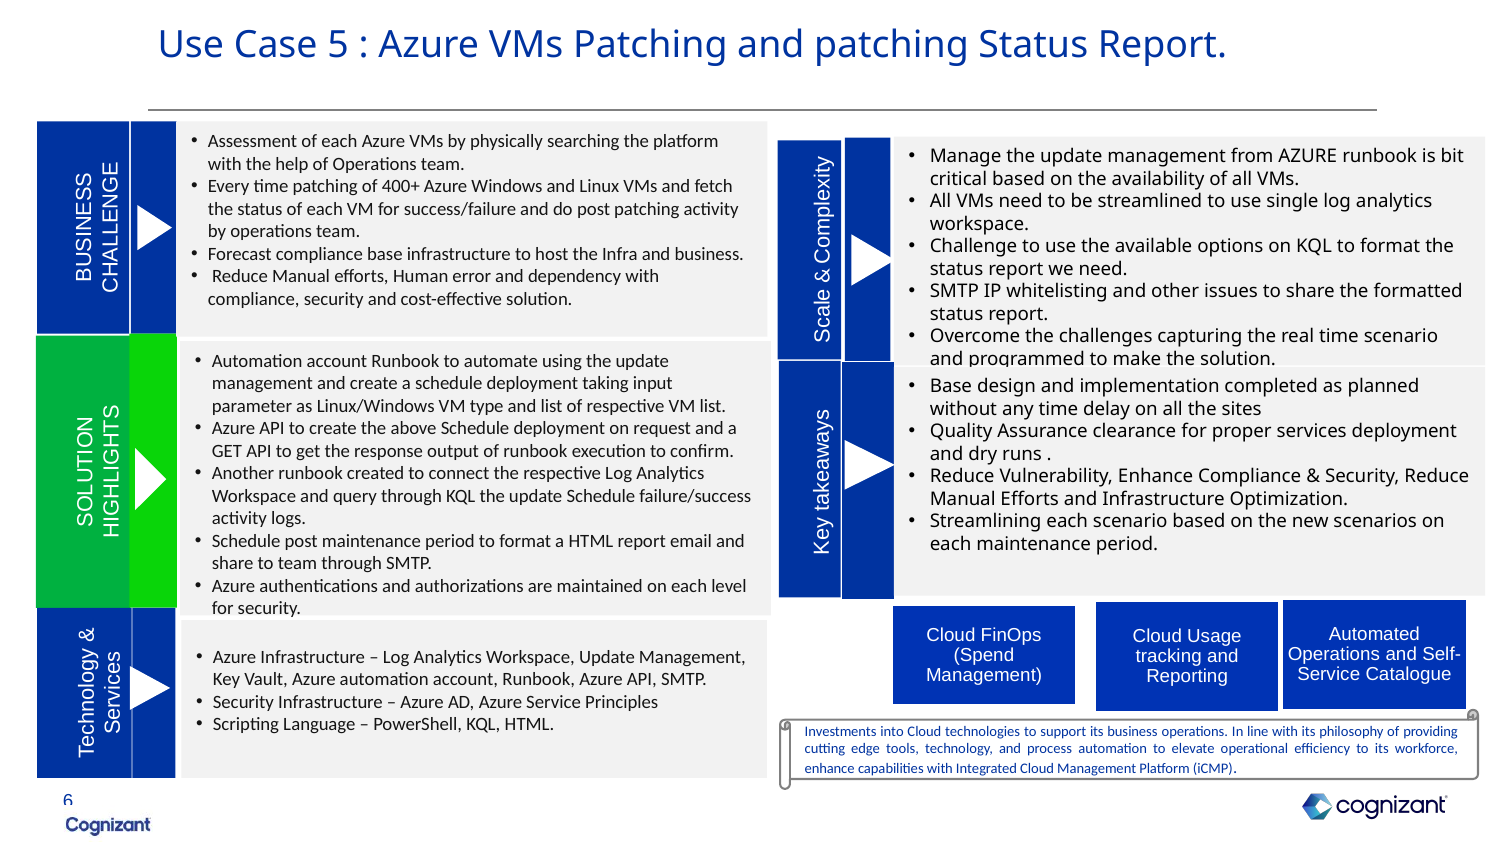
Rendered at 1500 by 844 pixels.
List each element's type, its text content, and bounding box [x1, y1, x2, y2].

picture [51, 805, 164, 842]
picture [1289, 781, 1458, 832]
text_box Investments into Cloud technologies to support its business operations. In line with its philosophy of providing cutting edge tools, technology, and process automation to elevate operational efficiency to its workforce, enhance capabilities with Integrated Cloud Management Platform (iCMP). [780, 709, 1479, 789]
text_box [876, 598, 1467, 722]
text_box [35, 110, 1378, 778]
text_box Use Case 5 : Azure VMs Patching and patching Status Report. [39, 25, 1347, 83]
slide_number 6 [63, 787, 101, 805]
text_box Base design and implementation completed as planned without any time delay on all the sites Quality Assurance clearance for proper services deployment and dry runs . Reduce Vulnerability, Enhance Compliance & Security, Reduce Manual Efforts and Infrastructure Optimization. Streamlining each scenario based on the new scenarios on each maintenance period. [1378, 366, 1486, 596]
text_box Manage the update management from AZURE runbook is bit critical based on the availability of all VMs. All VMs need to be streamlined to use single log analytics workspace. Challenge to use the available options on KQL to format the status report we need. SMTP IP whitelisting and other issues to share the formatted status report. Overcome the challenges capturing the real time scenario and programmed to make the solution. [1378, 136, 1486, 366]
